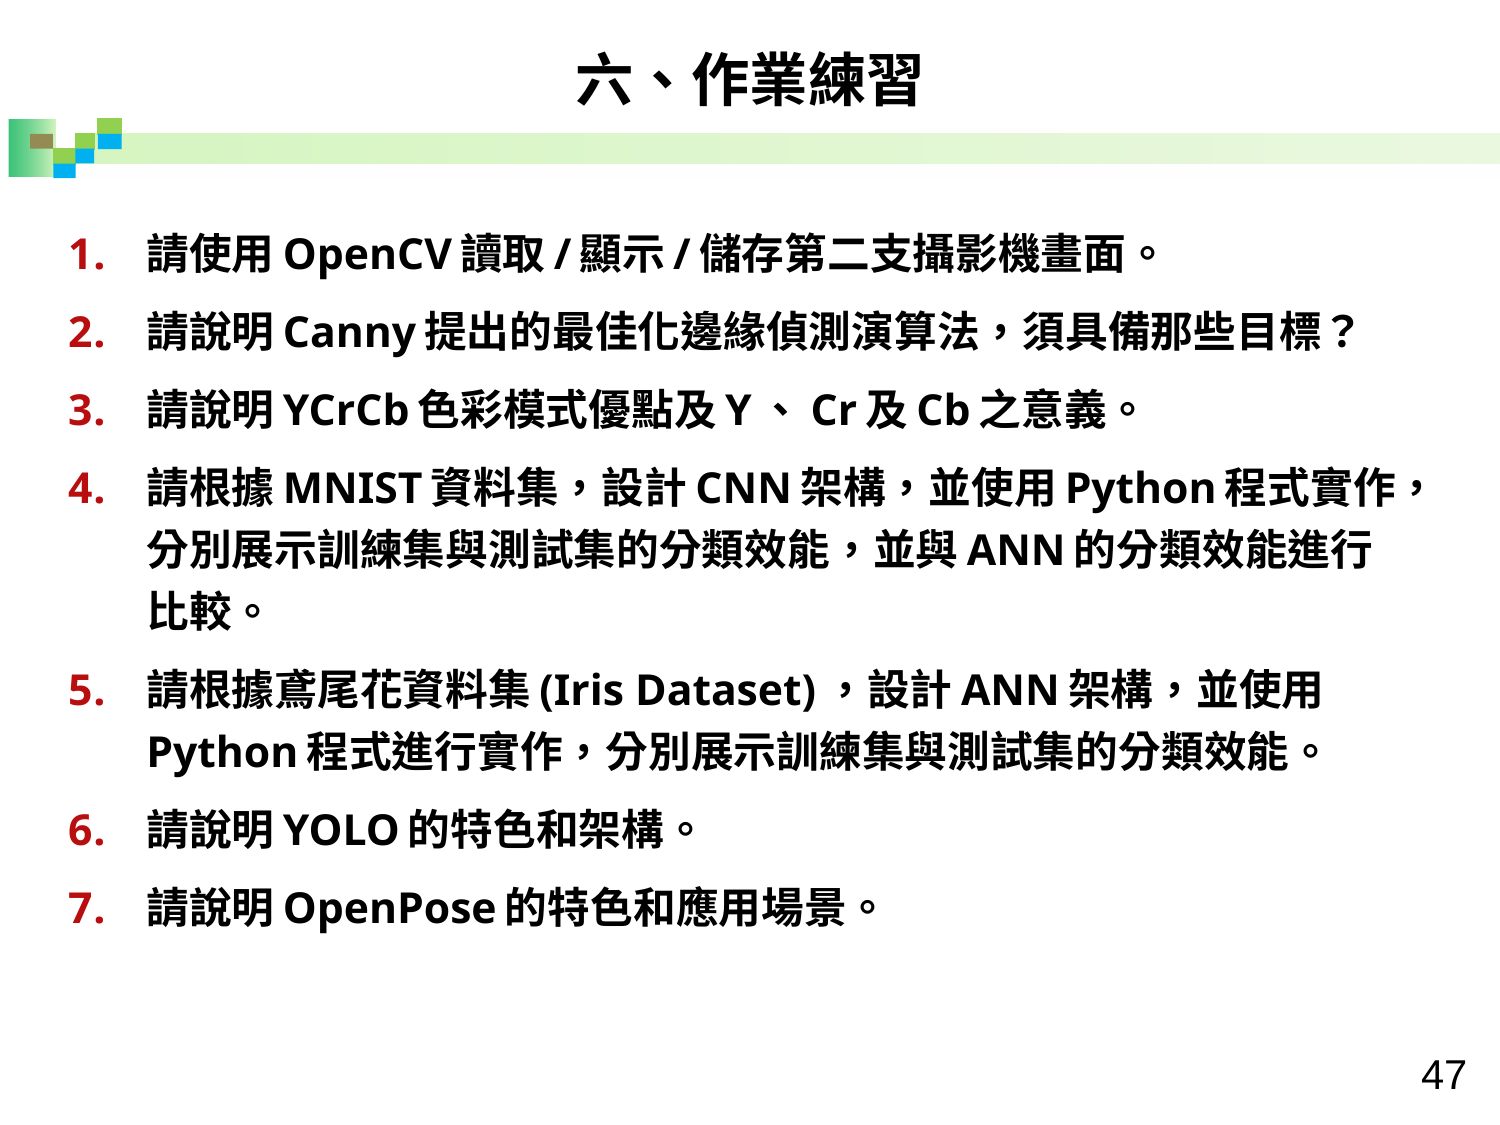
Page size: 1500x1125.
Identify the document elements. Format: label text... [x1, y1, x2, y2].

text_box 請使用OpenCV讀取/顯示/儲存第二支攝影機畫面。 請說明Canny提出的最佳化邊緣偵測演算法，須具備那些目標？ 請說明YCrCb色彩模式優點及Y、Cr及Cb之意義。 請根據MNIST資料集，設計CNN架構，並使用Python程式實作，分別展示訓練集與測試集的分類效能，並與ANN的分類效能進行比較。 請根據鳶尾花資料集(Iris Dataset)，設計ANN架構，並使用Python程式進行實作，分別展示訓練集與測試集的分類效能。 請說明YOLO的特色和架構。 請說明OpenPose的特色和應用場景。 [53, 208, 1424, 941]
text_box 六、作業練習 [0, 43, 1500, 121]
